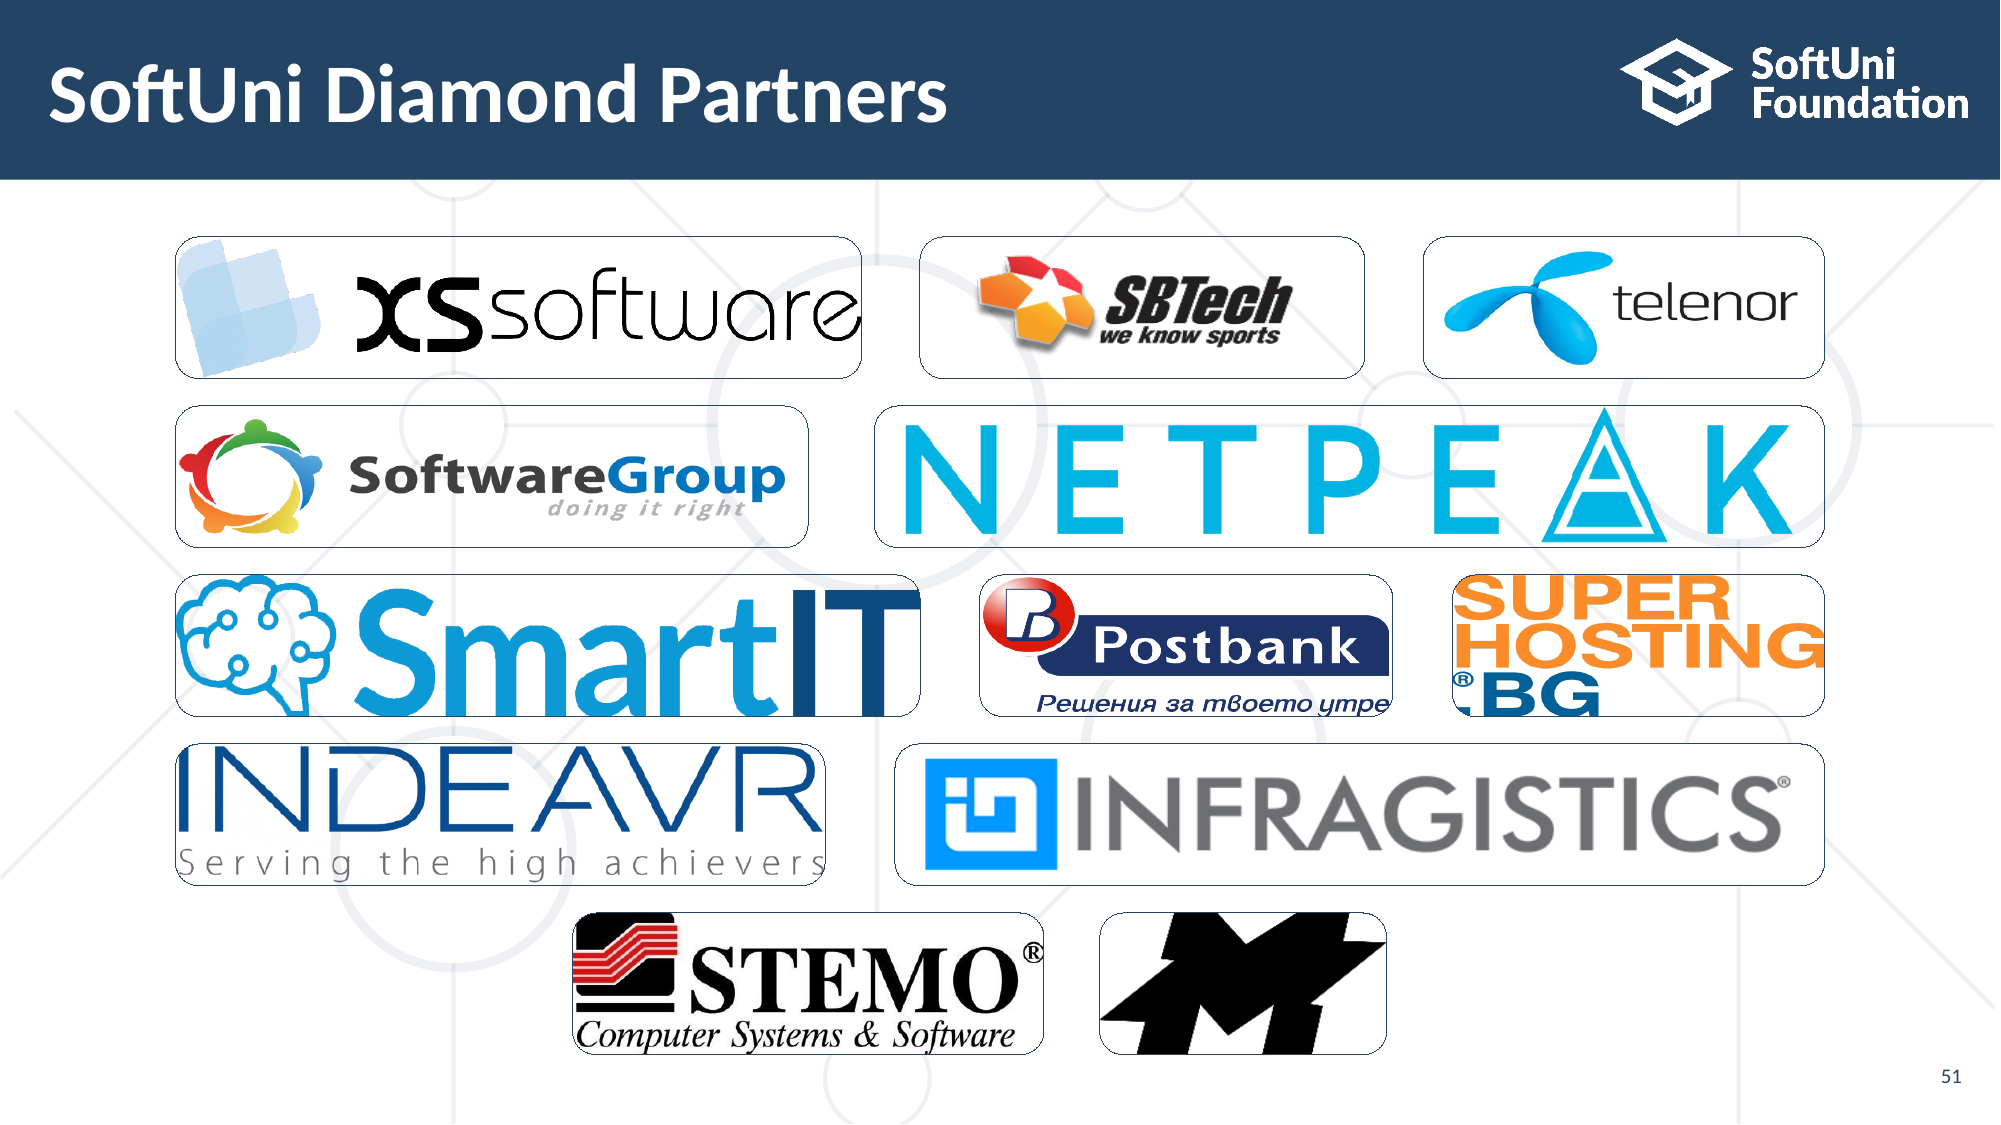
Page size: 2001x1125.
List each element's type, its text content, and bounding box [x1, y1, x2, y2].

picture [175, 631, 287, 717]
picture [263, 574, 921, 717]
picture [223, 615, 232, 625]
picture [1099, 912, 1387, 1055]
picture [894, 743, 1825, 886]
picture [234, 661, 243, 670]
picture [175, 574, 250, 616]
picture [295, 647, 305, 656]
picture [175, 236, 862, 379]
picture [874, 405, 1825, 548]
title SoftUni Diamond Partners [31, 16, 1591, 162]
picture [264, 615, 273, 625]
picture [517, 642, 545, 717]
picture [611, 706, 634, 717]
picture [979, 574, 1394, 717]
slide_number 51 [1897, 1049, 1968, 1101]
picture [919, 236, 1366, 379]
picture [595, 678, 626, 702]
picture [175, 743, 826, 886]
picture [1452, 574, 1825, 717]
picture [184, 585, 329, 710]
picture [1422, 236, 1825, 379]
picture [467, 642, 495, 717]
picture [572, 912, 1045, 1055]
picture [175, 405, 809, 548]
picture [1619, 38, 1968, 126]
